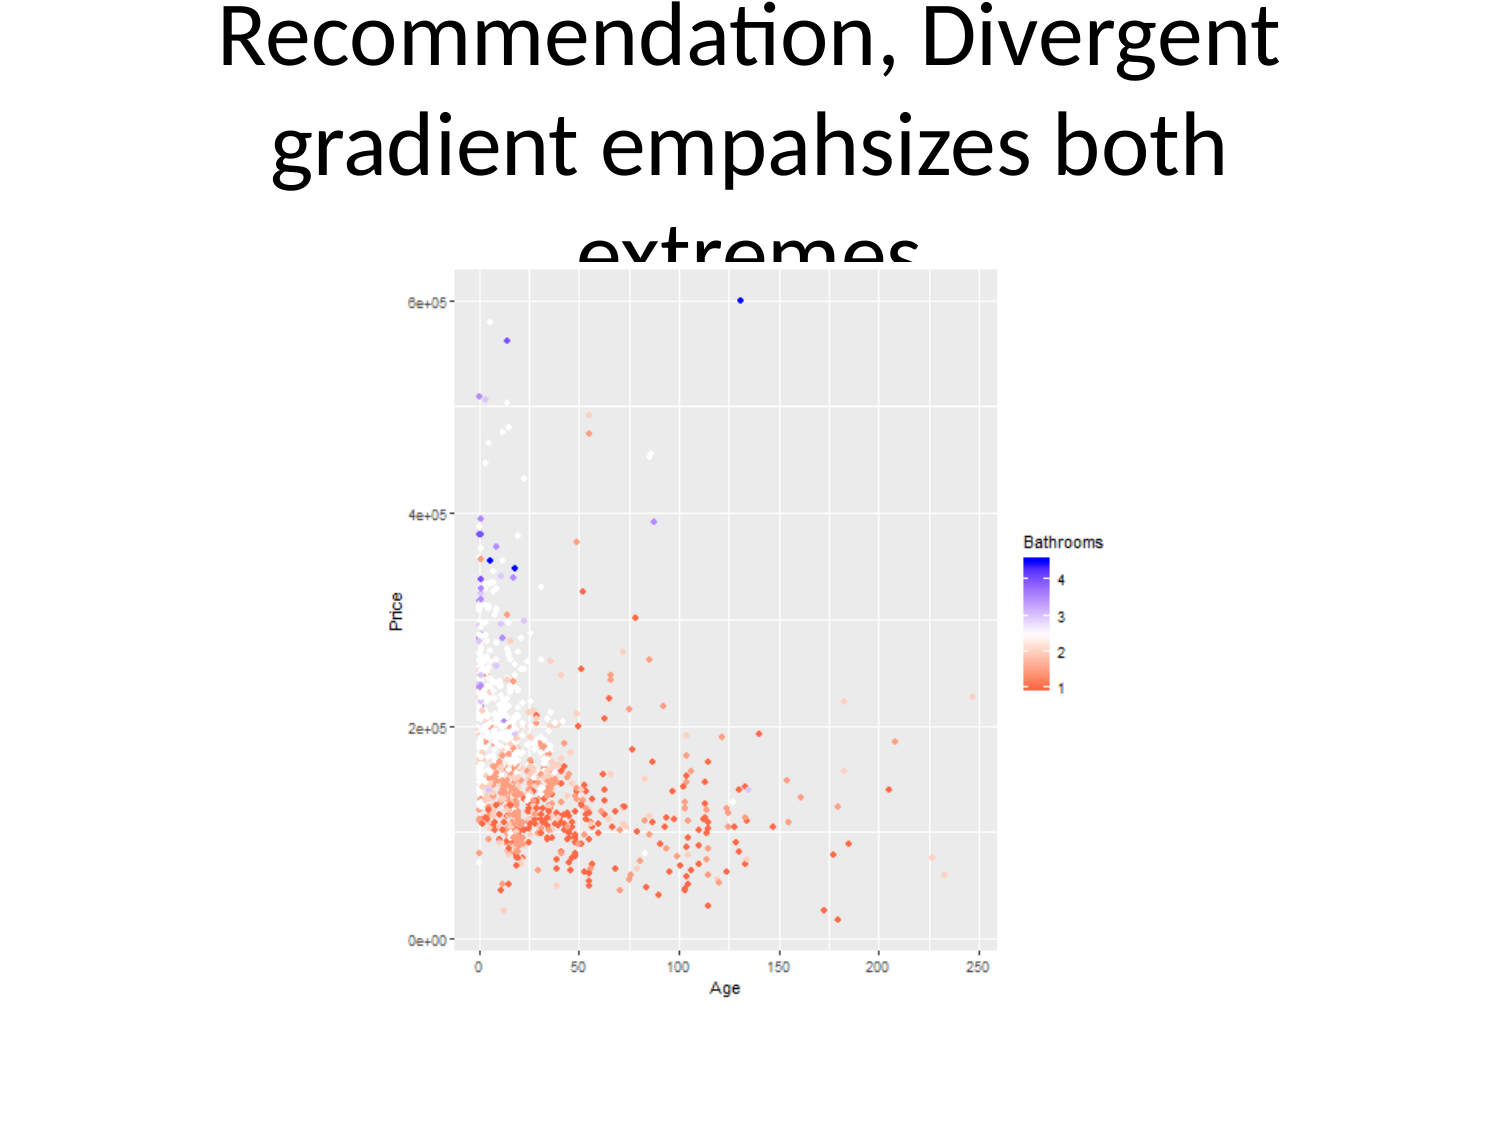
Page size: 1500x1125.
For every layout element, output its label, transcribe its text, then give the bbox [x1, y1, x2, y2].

title Recommendation, Divergent gradient empahsizes both extremes [75, 45, 1425, 233]
picture [378, 262, 1122, 1005]
